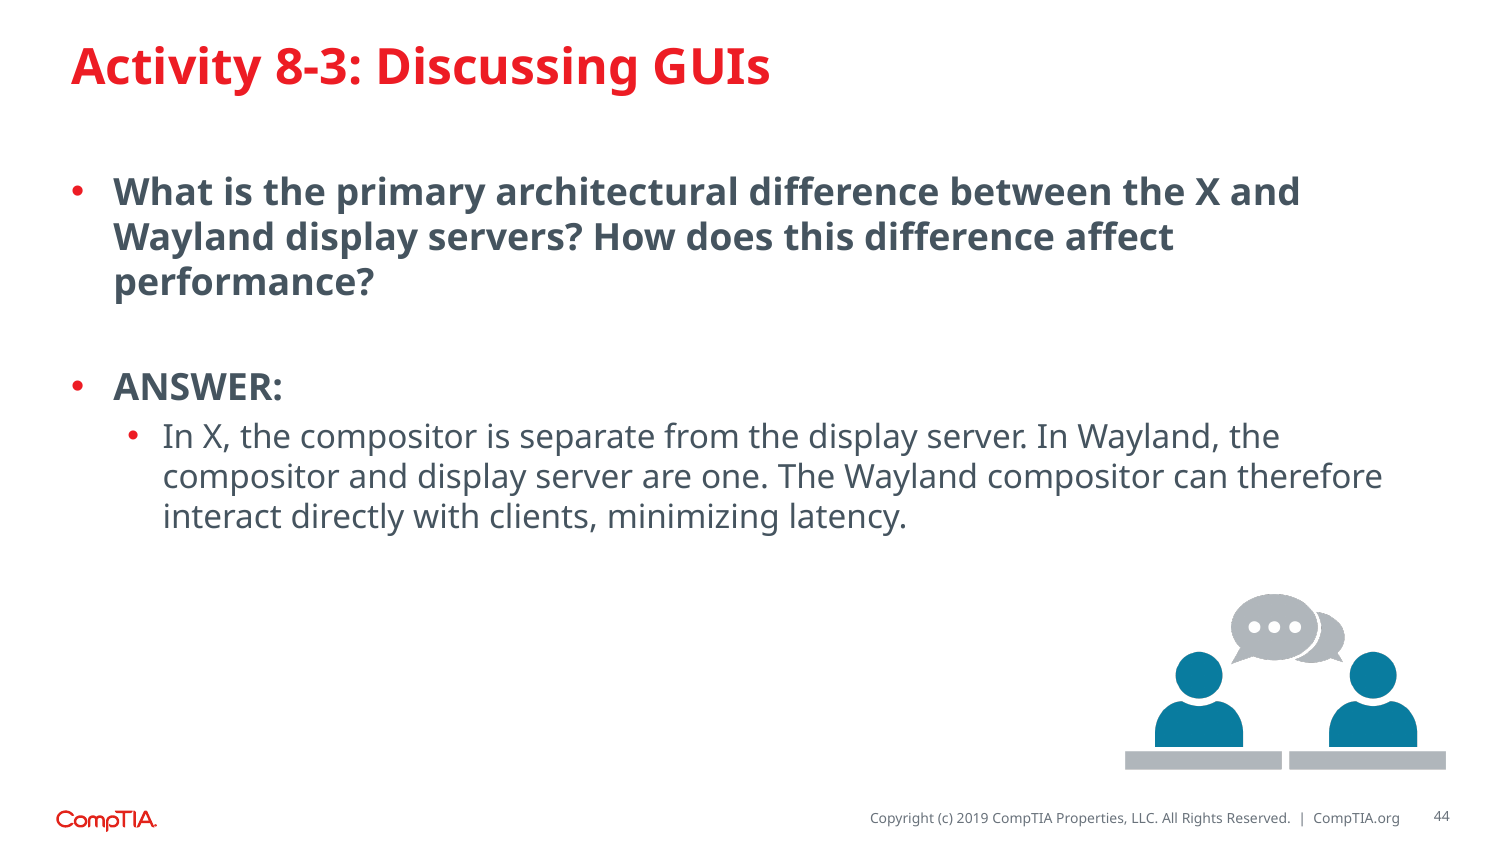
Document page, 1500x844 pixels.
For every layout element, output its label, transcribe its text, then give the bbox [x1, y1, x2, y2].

slide_number 44 [1407, 800, 1450, 835]
title Activity 8-3: Discussing GUIs [56, 12, 1350, 117]
list What is the primary architectural difference between the X and Wayland display servers? How does this difference affect performance? ANSWER: In X, the compositor is separate from the display server. In Wayland, the compositor and display server are one. The Wayland compositor can therefore interact directly with clients, minimizing latency. [56, 160, 1444, 768]
picture [1124, 593, 1446, 770]
